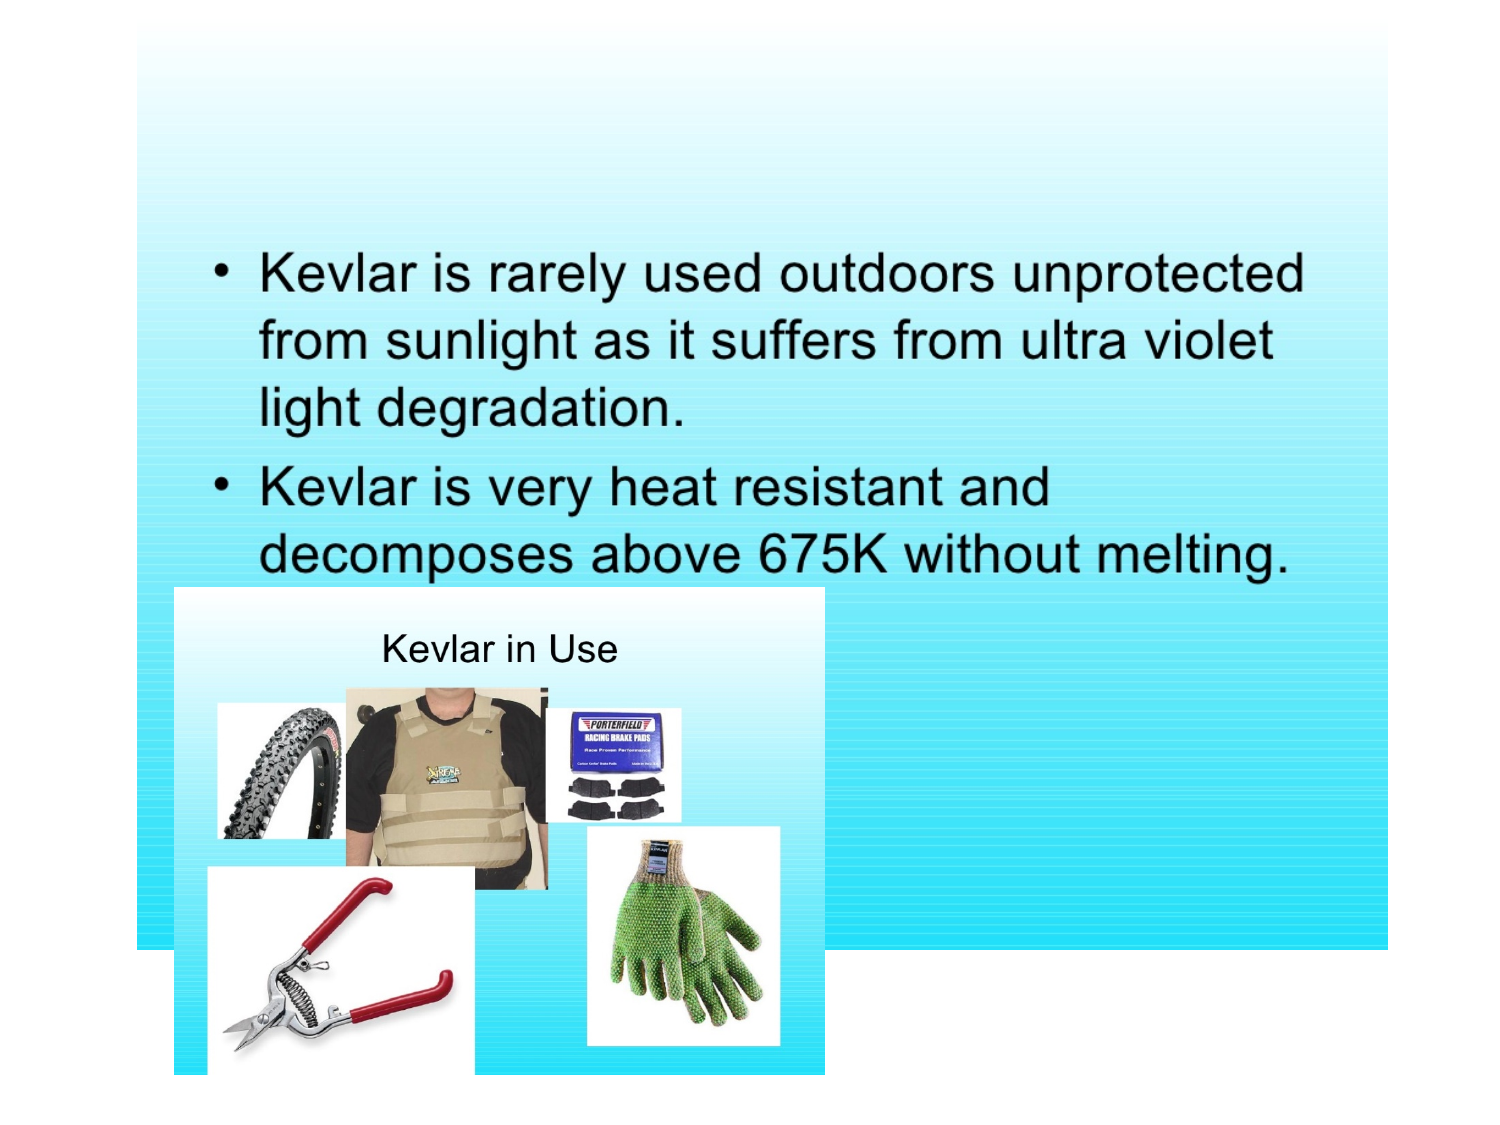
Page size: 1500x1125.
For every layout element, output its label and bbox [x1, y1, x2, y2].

picture [137, 12, 1388, 1076]
